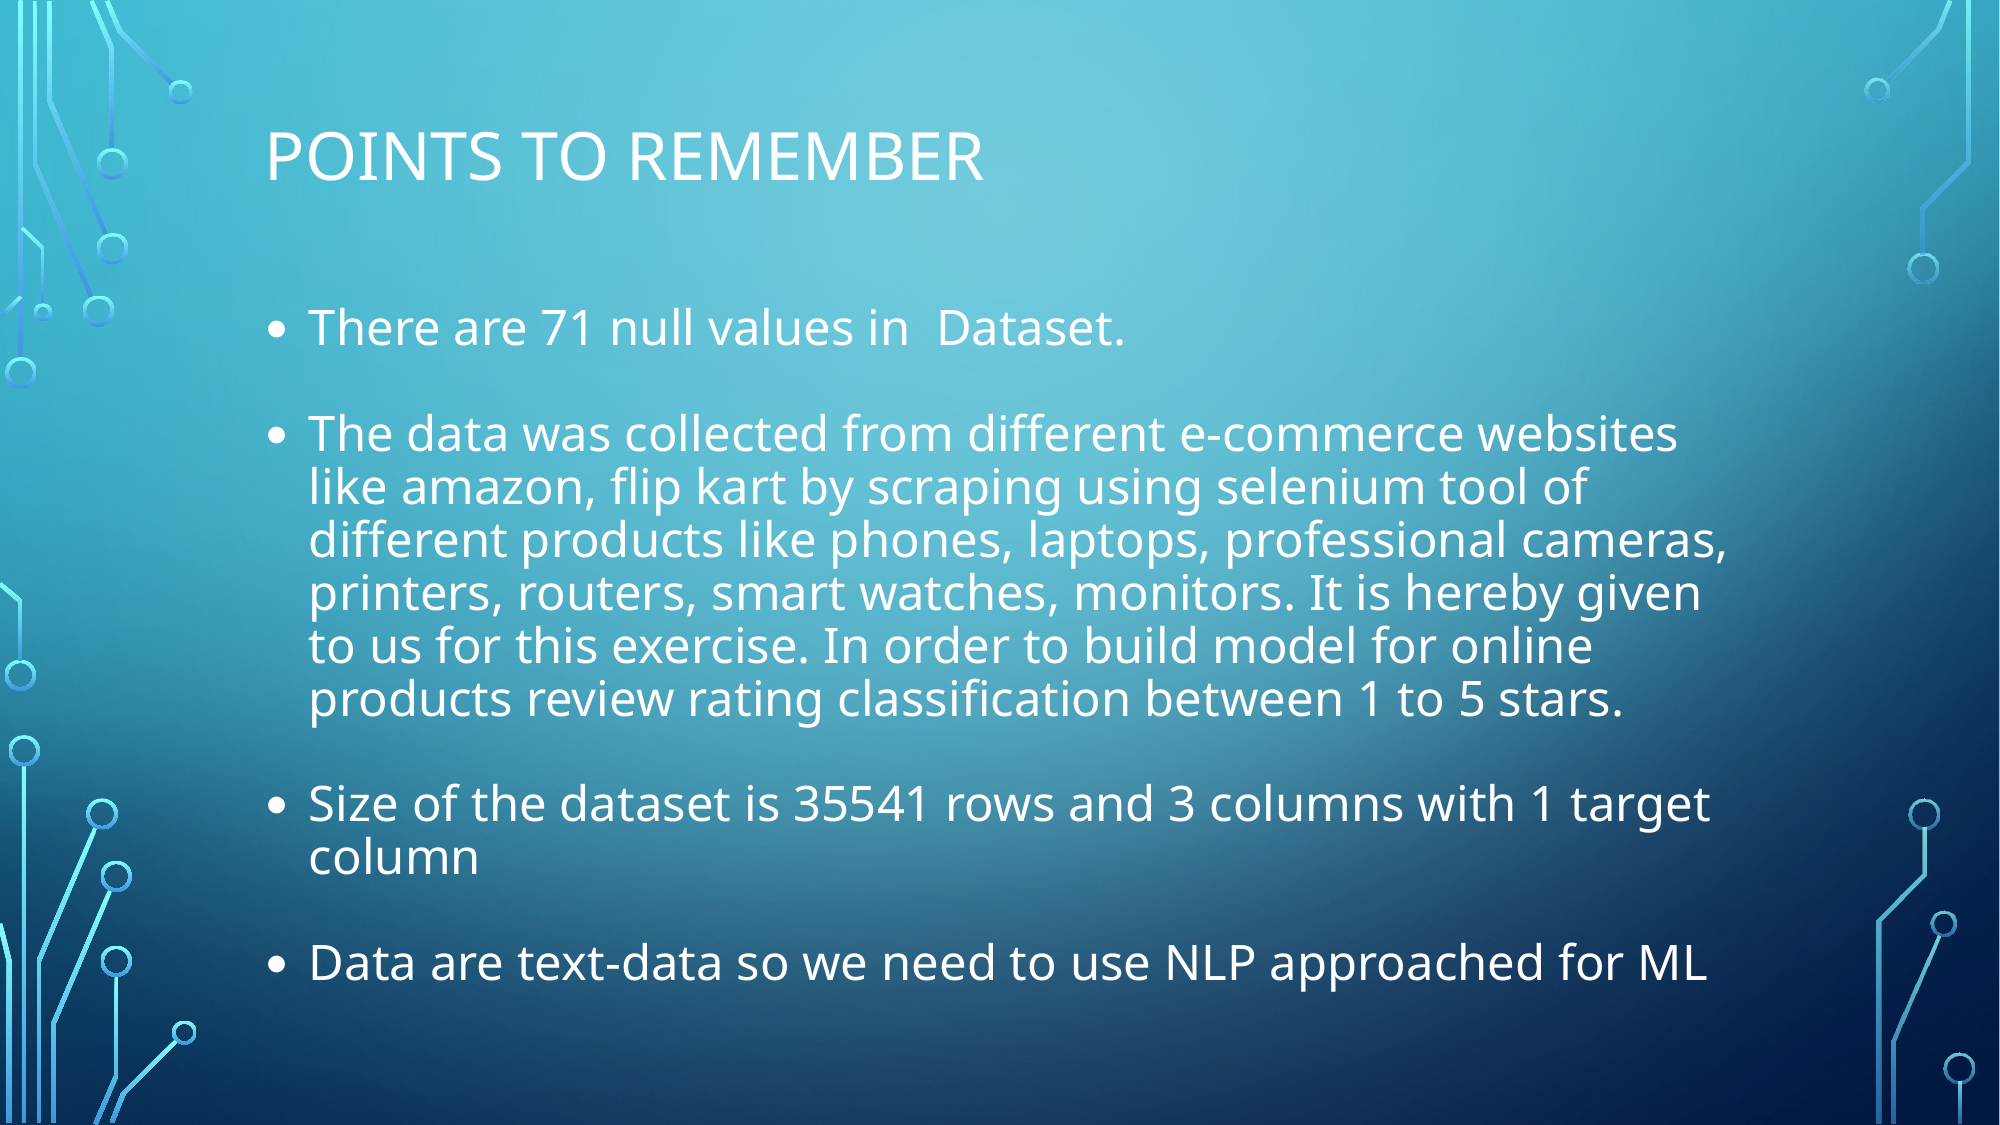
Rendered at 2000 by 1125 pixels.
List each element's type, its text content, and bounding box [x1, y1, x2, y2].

list There are 71 null values in Dataset. The data was collected from different e-commerce websites like amazon, flip kart by scraping using selenium tool of different products like phones, laptops, professional cameras, printers, routers, smart watches, monitors. It is hereby given to us for this exercise. In order to build model for online products review rating classification between 1 to 5 stars. Size of the dataset is 35541 rows and 3 columns with 1 target column Data are text-data so we need to use NLP approached for ML [249, 236, 1750, 1009]
title Points to remember [249, 27, 1750, 203]
